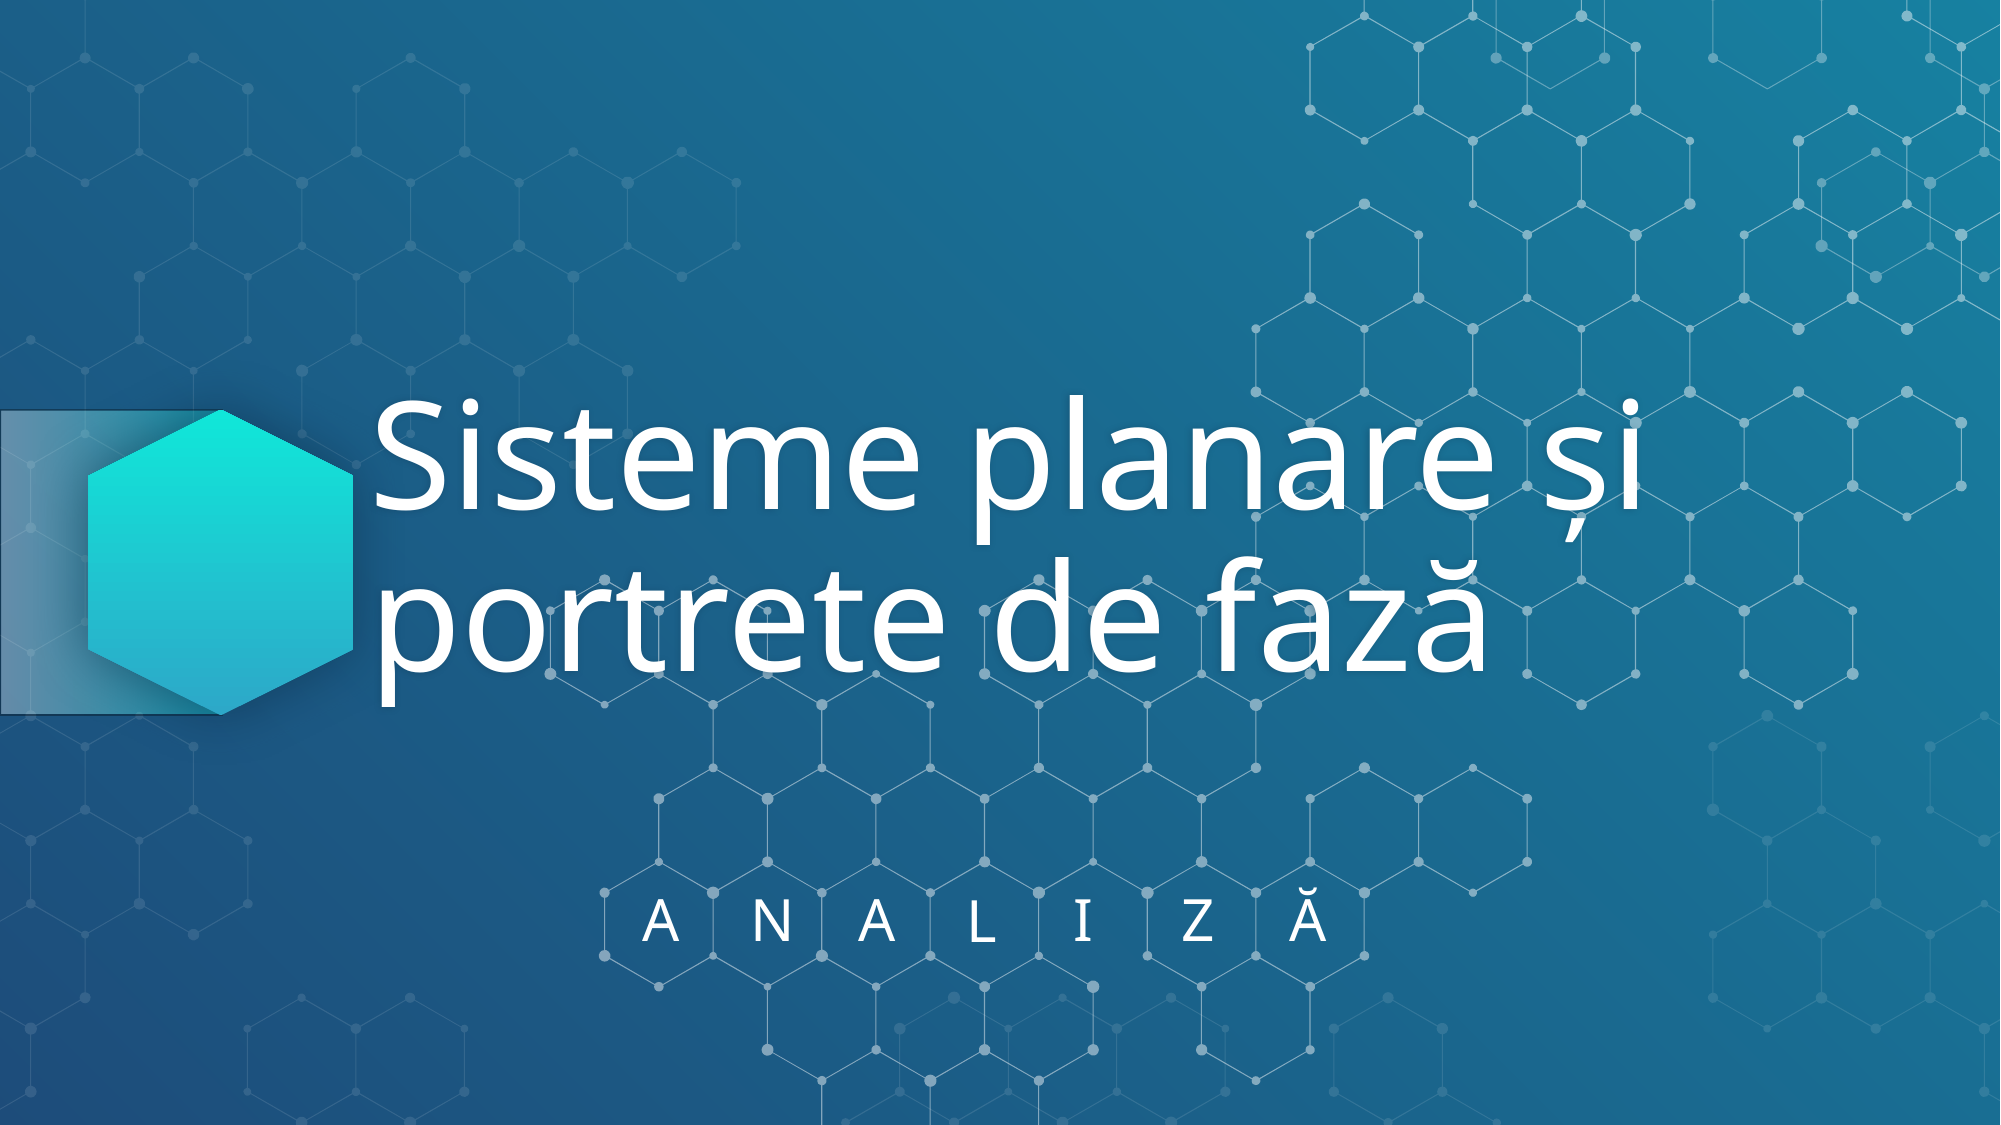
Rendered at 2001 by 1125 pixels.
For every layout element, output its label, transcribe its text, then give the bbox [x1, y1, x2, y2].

text_box I [1059, 876, 1123, 961]
text_box N [735, 876, 800, 961]
text_box Z [1167, 876, 1231, 961]
text_box A [627, 876, 692, 961]
text_box Ă [1274, 876, 1339, 961]
title Sisteme planare și portrete de fază [369, 387, 1821, 877]
text_box A [843, 876, 908, 961]
text_box L [951, 876, 1015, 962]
